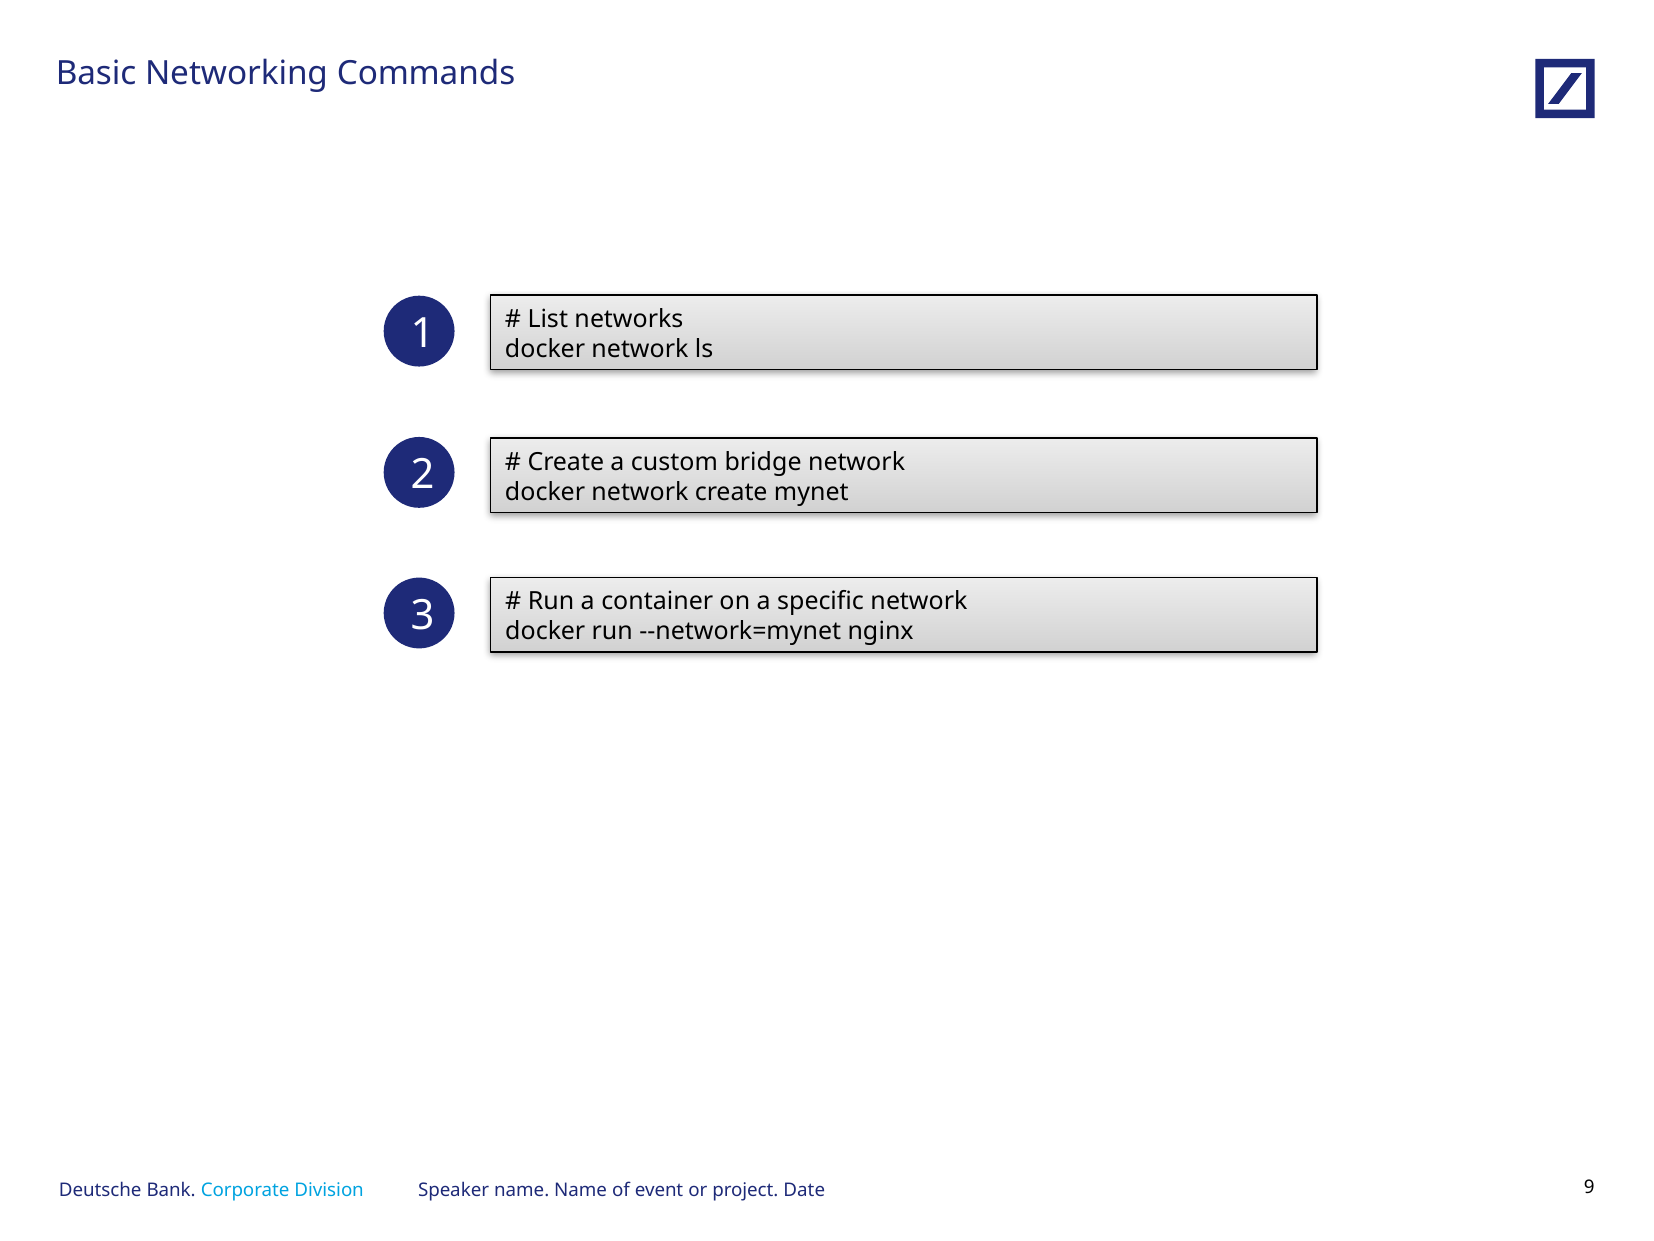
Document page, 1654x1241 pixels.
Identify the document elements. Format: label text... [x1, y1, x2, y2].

text_box # Run a container on a specific network docker run --network=mynet nginx [490, 577, 1318, 653]
text_box # Create a custom bridge network docker network create mynet [490, 437, 1318, 513]
text_box 3 [383, 577, 455, 649]
text_box 1 [383, 295, 455, 367]
text_box 2 [383, 436, 455, 508]
title Basic Networking Commands [55, 55, 1477, 148]
slide_number 8 [1535, 1181, 1595, 1211]
footer Speaker name. Name of event or project. Date [418, 1181, 1228, 1211]
text_box # List networks docker network ls [490, 294, 1318, 370]
